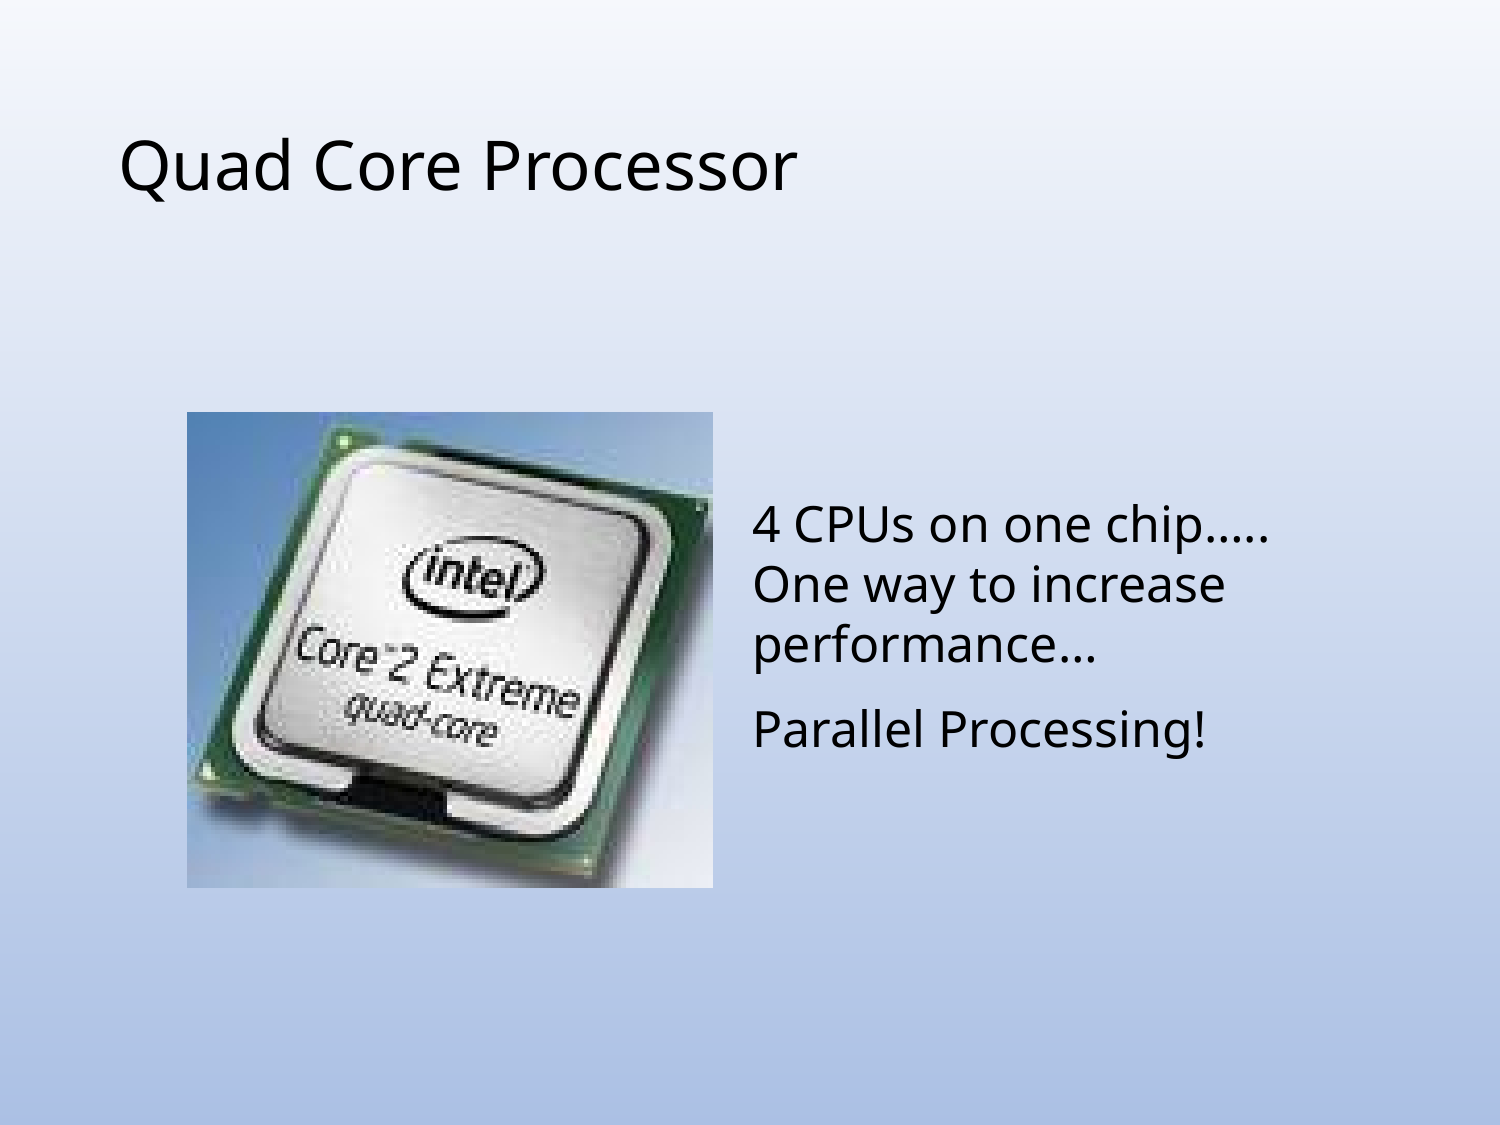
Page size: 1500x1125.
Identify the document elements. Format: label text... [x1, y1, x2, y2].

text_box 4 CPUs on one chip….. One way to increase performance… Parallel Processing! [737, 399, 1363, 765]
picture [187, 412, 713, 888]
title Quad Core Processor [103, 59, 1397, 278]
